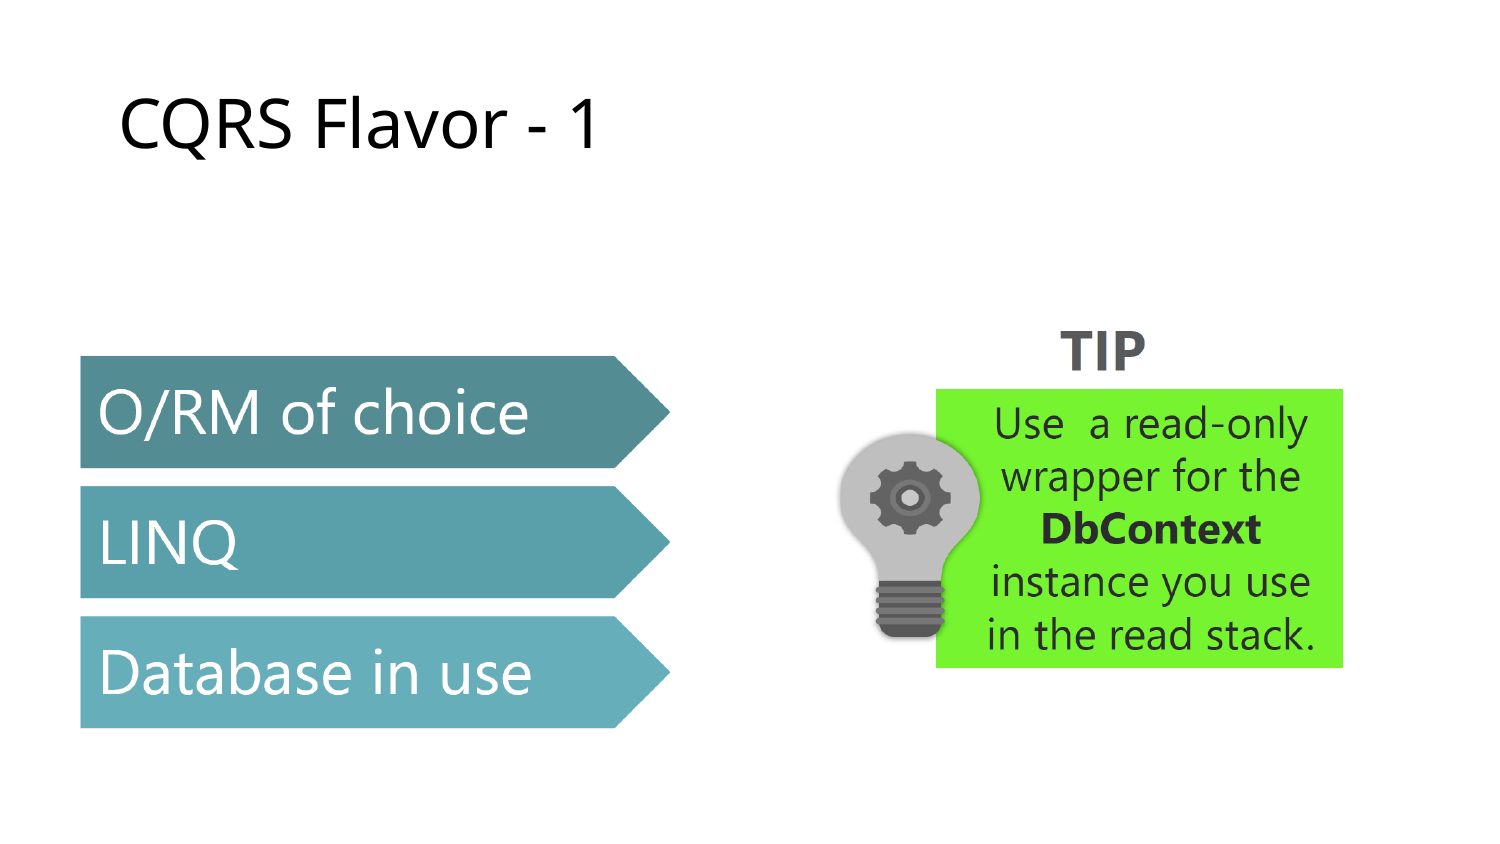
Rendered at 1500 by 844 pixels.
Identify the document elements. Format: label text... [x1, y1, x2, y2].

title CQRS Flavor - 1 [103, 44, 1397, 208]
picture [65, 318, 1358, 744]
